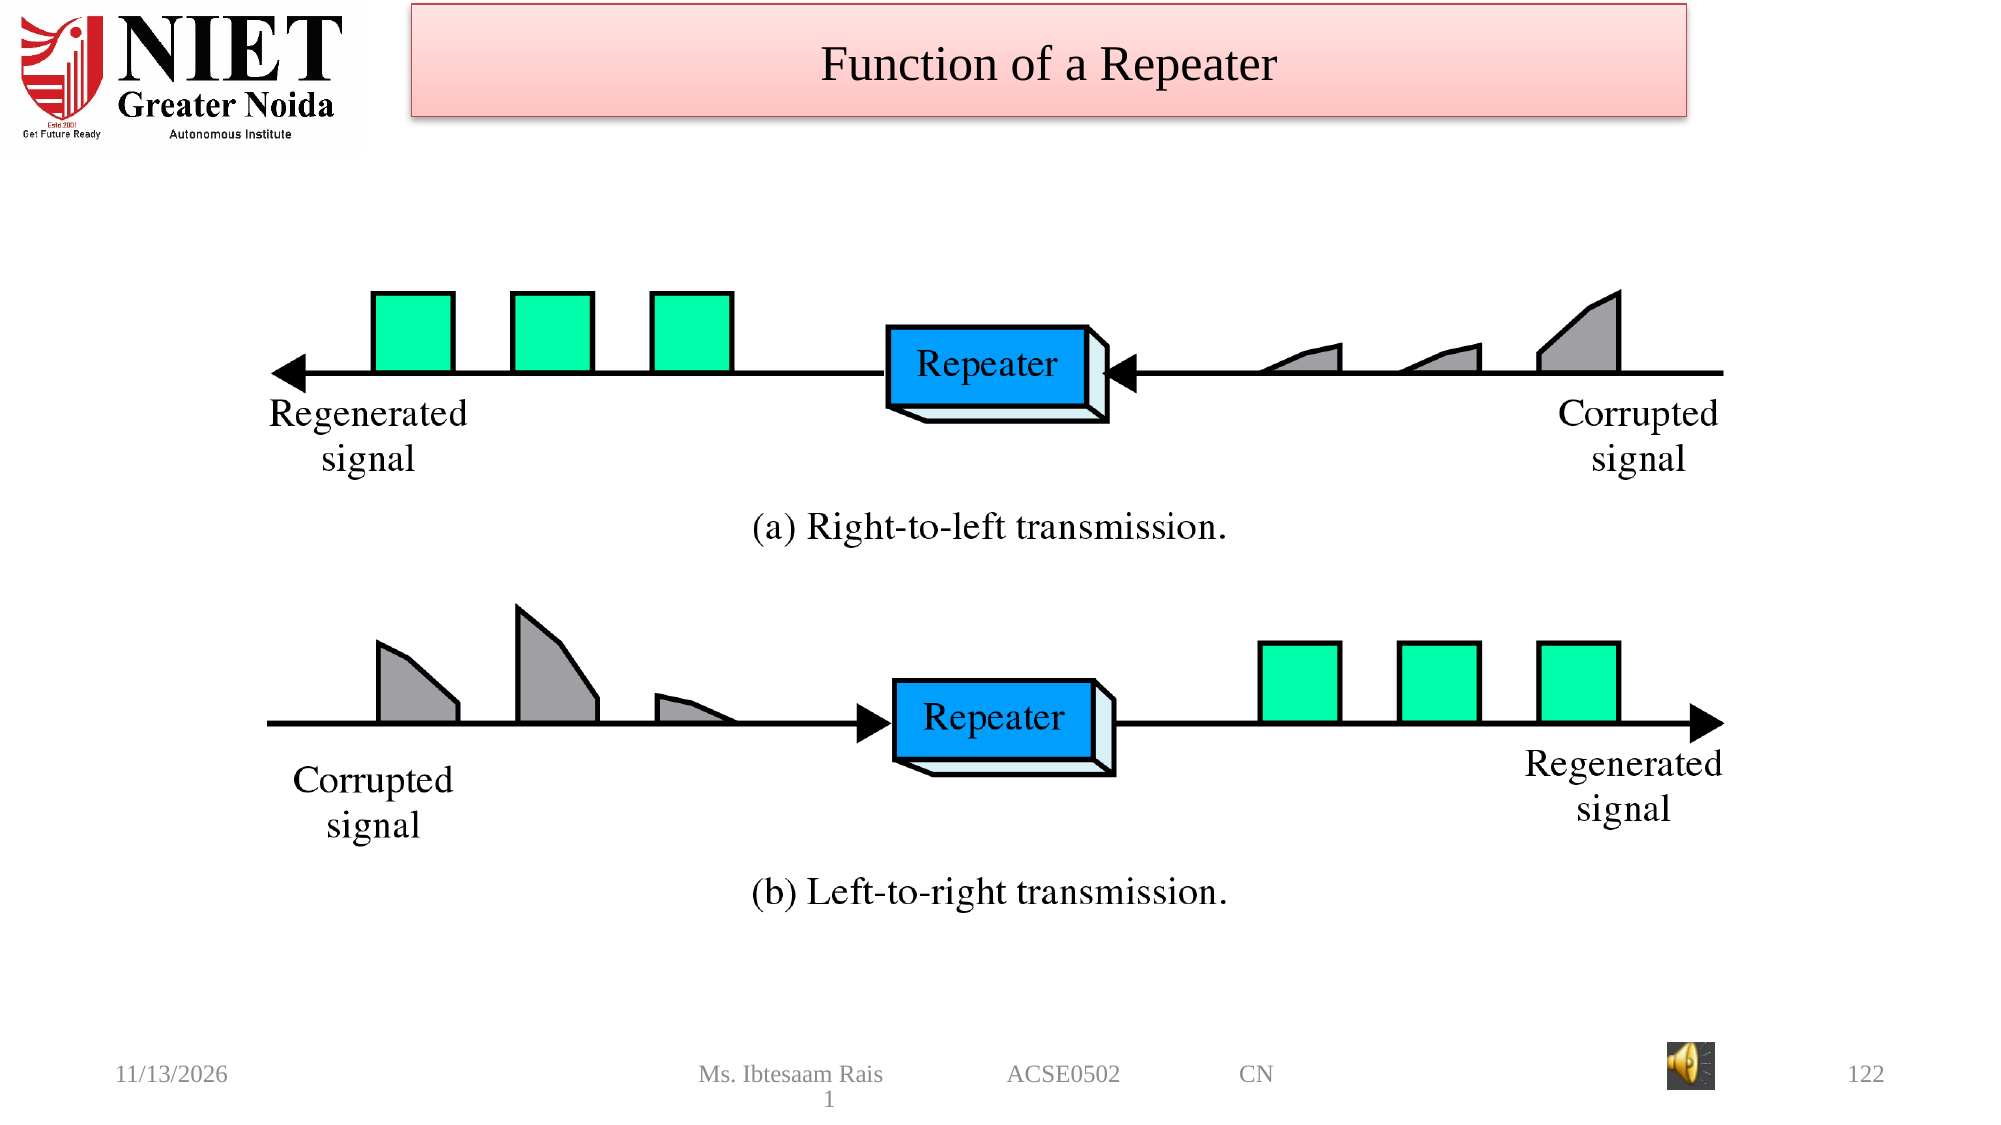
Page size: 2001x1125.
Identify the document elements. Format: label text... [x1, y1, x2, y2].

picture [0, 0, 363, 156]
picture [1665, 1040, 1717, 1092]
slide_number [99, 1042, 567, 1103]
footer Ms. Ibtesaam Rais ACSE0502 CN 1 [683, 1042, 1317, 1103]
slide_number 122 [1433, 1042, 1900, 1103]
picture [267, 289, 1726, 913]
text_box Function of a Repeater [411, 3, 1687, 117]
